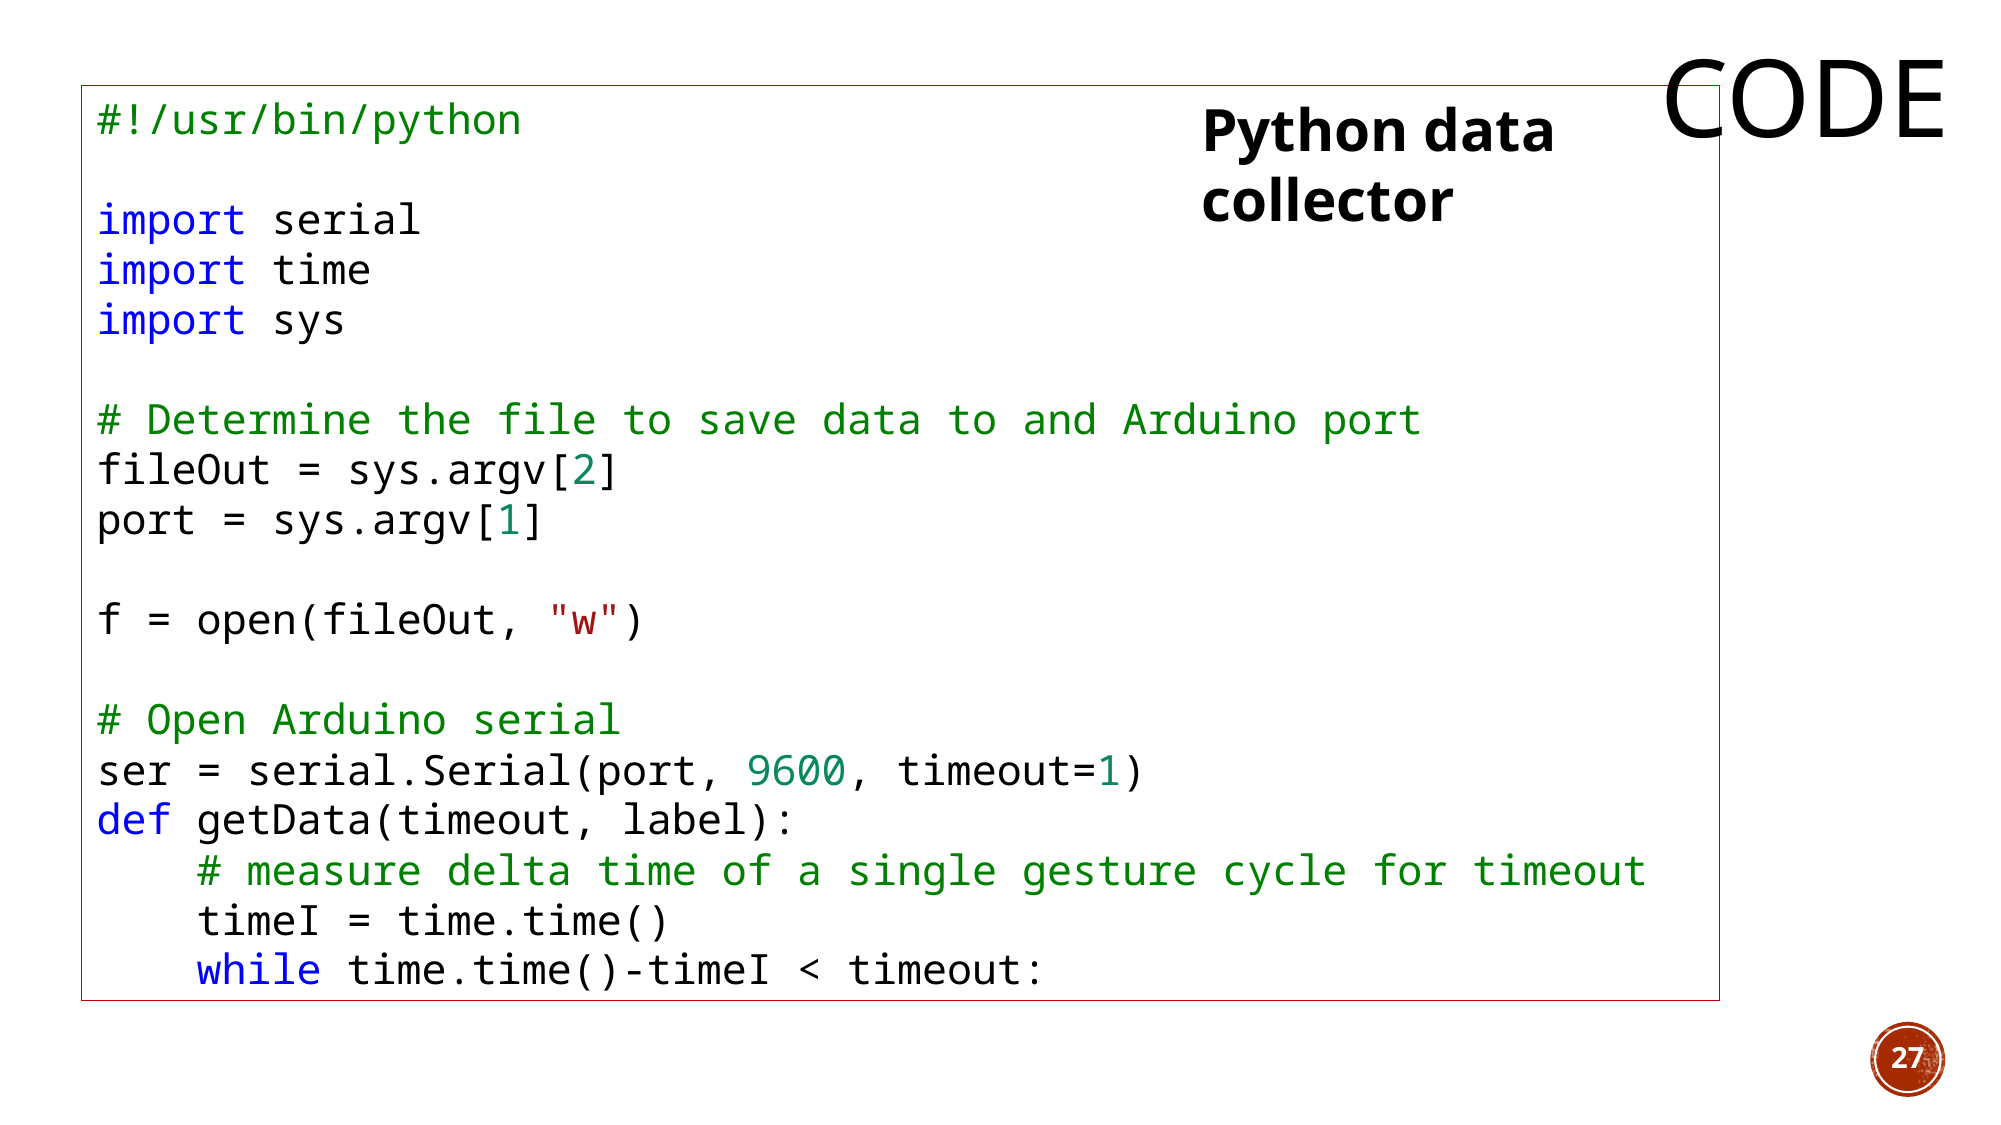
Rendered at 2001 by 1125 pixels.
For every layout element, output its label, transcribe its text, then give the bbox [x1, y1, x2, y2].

text_box #!/usr/bin/python import serial import time import sys # Determine the file to save data to and Arduino port fileOut = sys.argv[2] port = sys.argv[1] f = open(fileOut, "w") # Open Arduino serial ser = serial.Serial(port, 9600, timeout=1) def getData(timeout, label): # measure delta time of a single gesture cycle for timeout timeI = time.time() while time.time()-timeI < timeout: [81, 85, 1720, 1001]
slide_number 27 [1855, 1028, 1961, 1089]
text_box Python data collector [1186, 85, 1633, 241]
title code [1373, 36, 1965, 169]
